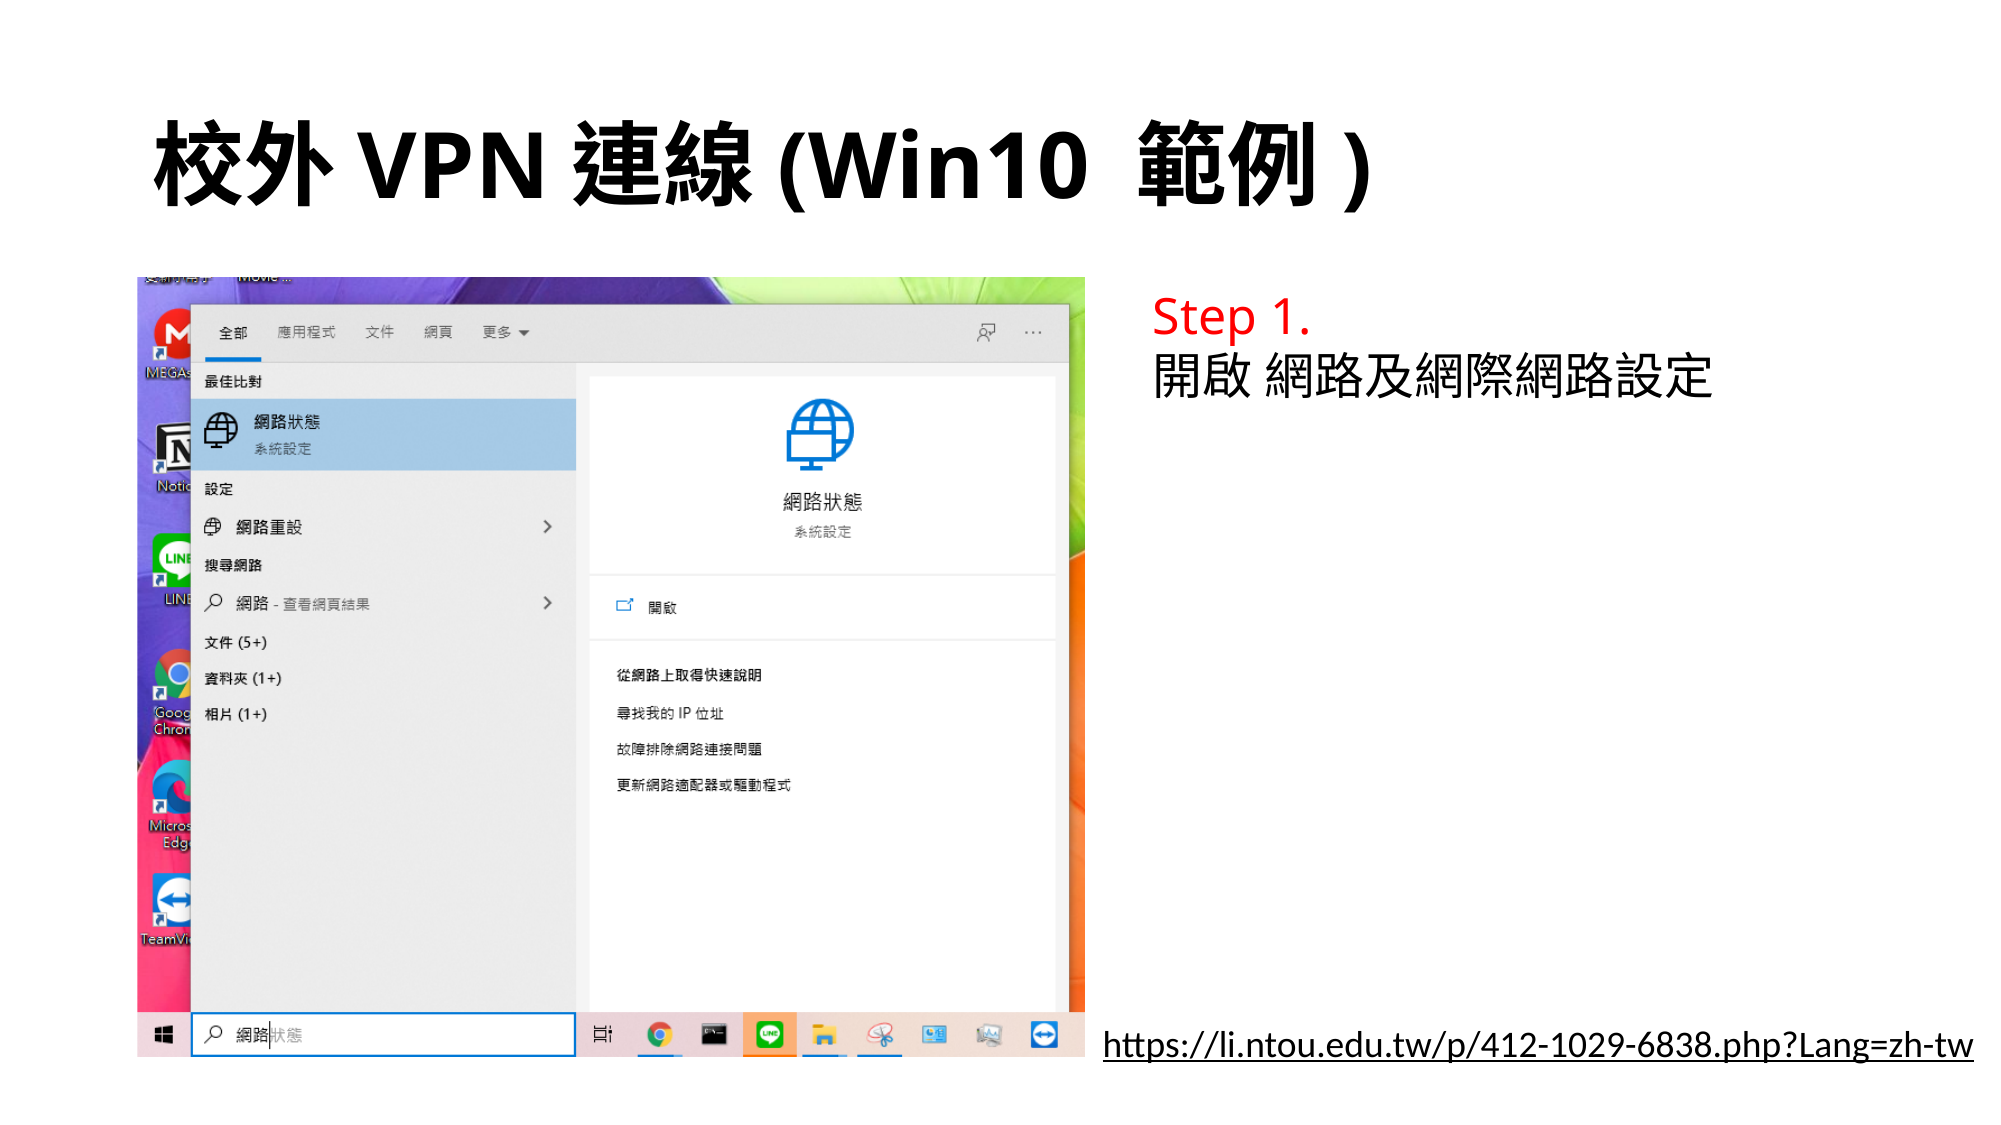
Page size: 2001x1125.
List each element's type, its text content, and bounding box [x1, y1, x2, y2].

text_box Step 1. 開啟 網路及網際網路設定 [1137, 277, 1737, 413]
text_box https://li.ntou.edu.tw/p/412-1029-6838.php?Lang=zh-tw [1087, 1012, 2000, 1117]
title 校外VPN連線(Win10 範例) [137, 59, 1863, 278]
picture [137, 277, 1086, 1066]
